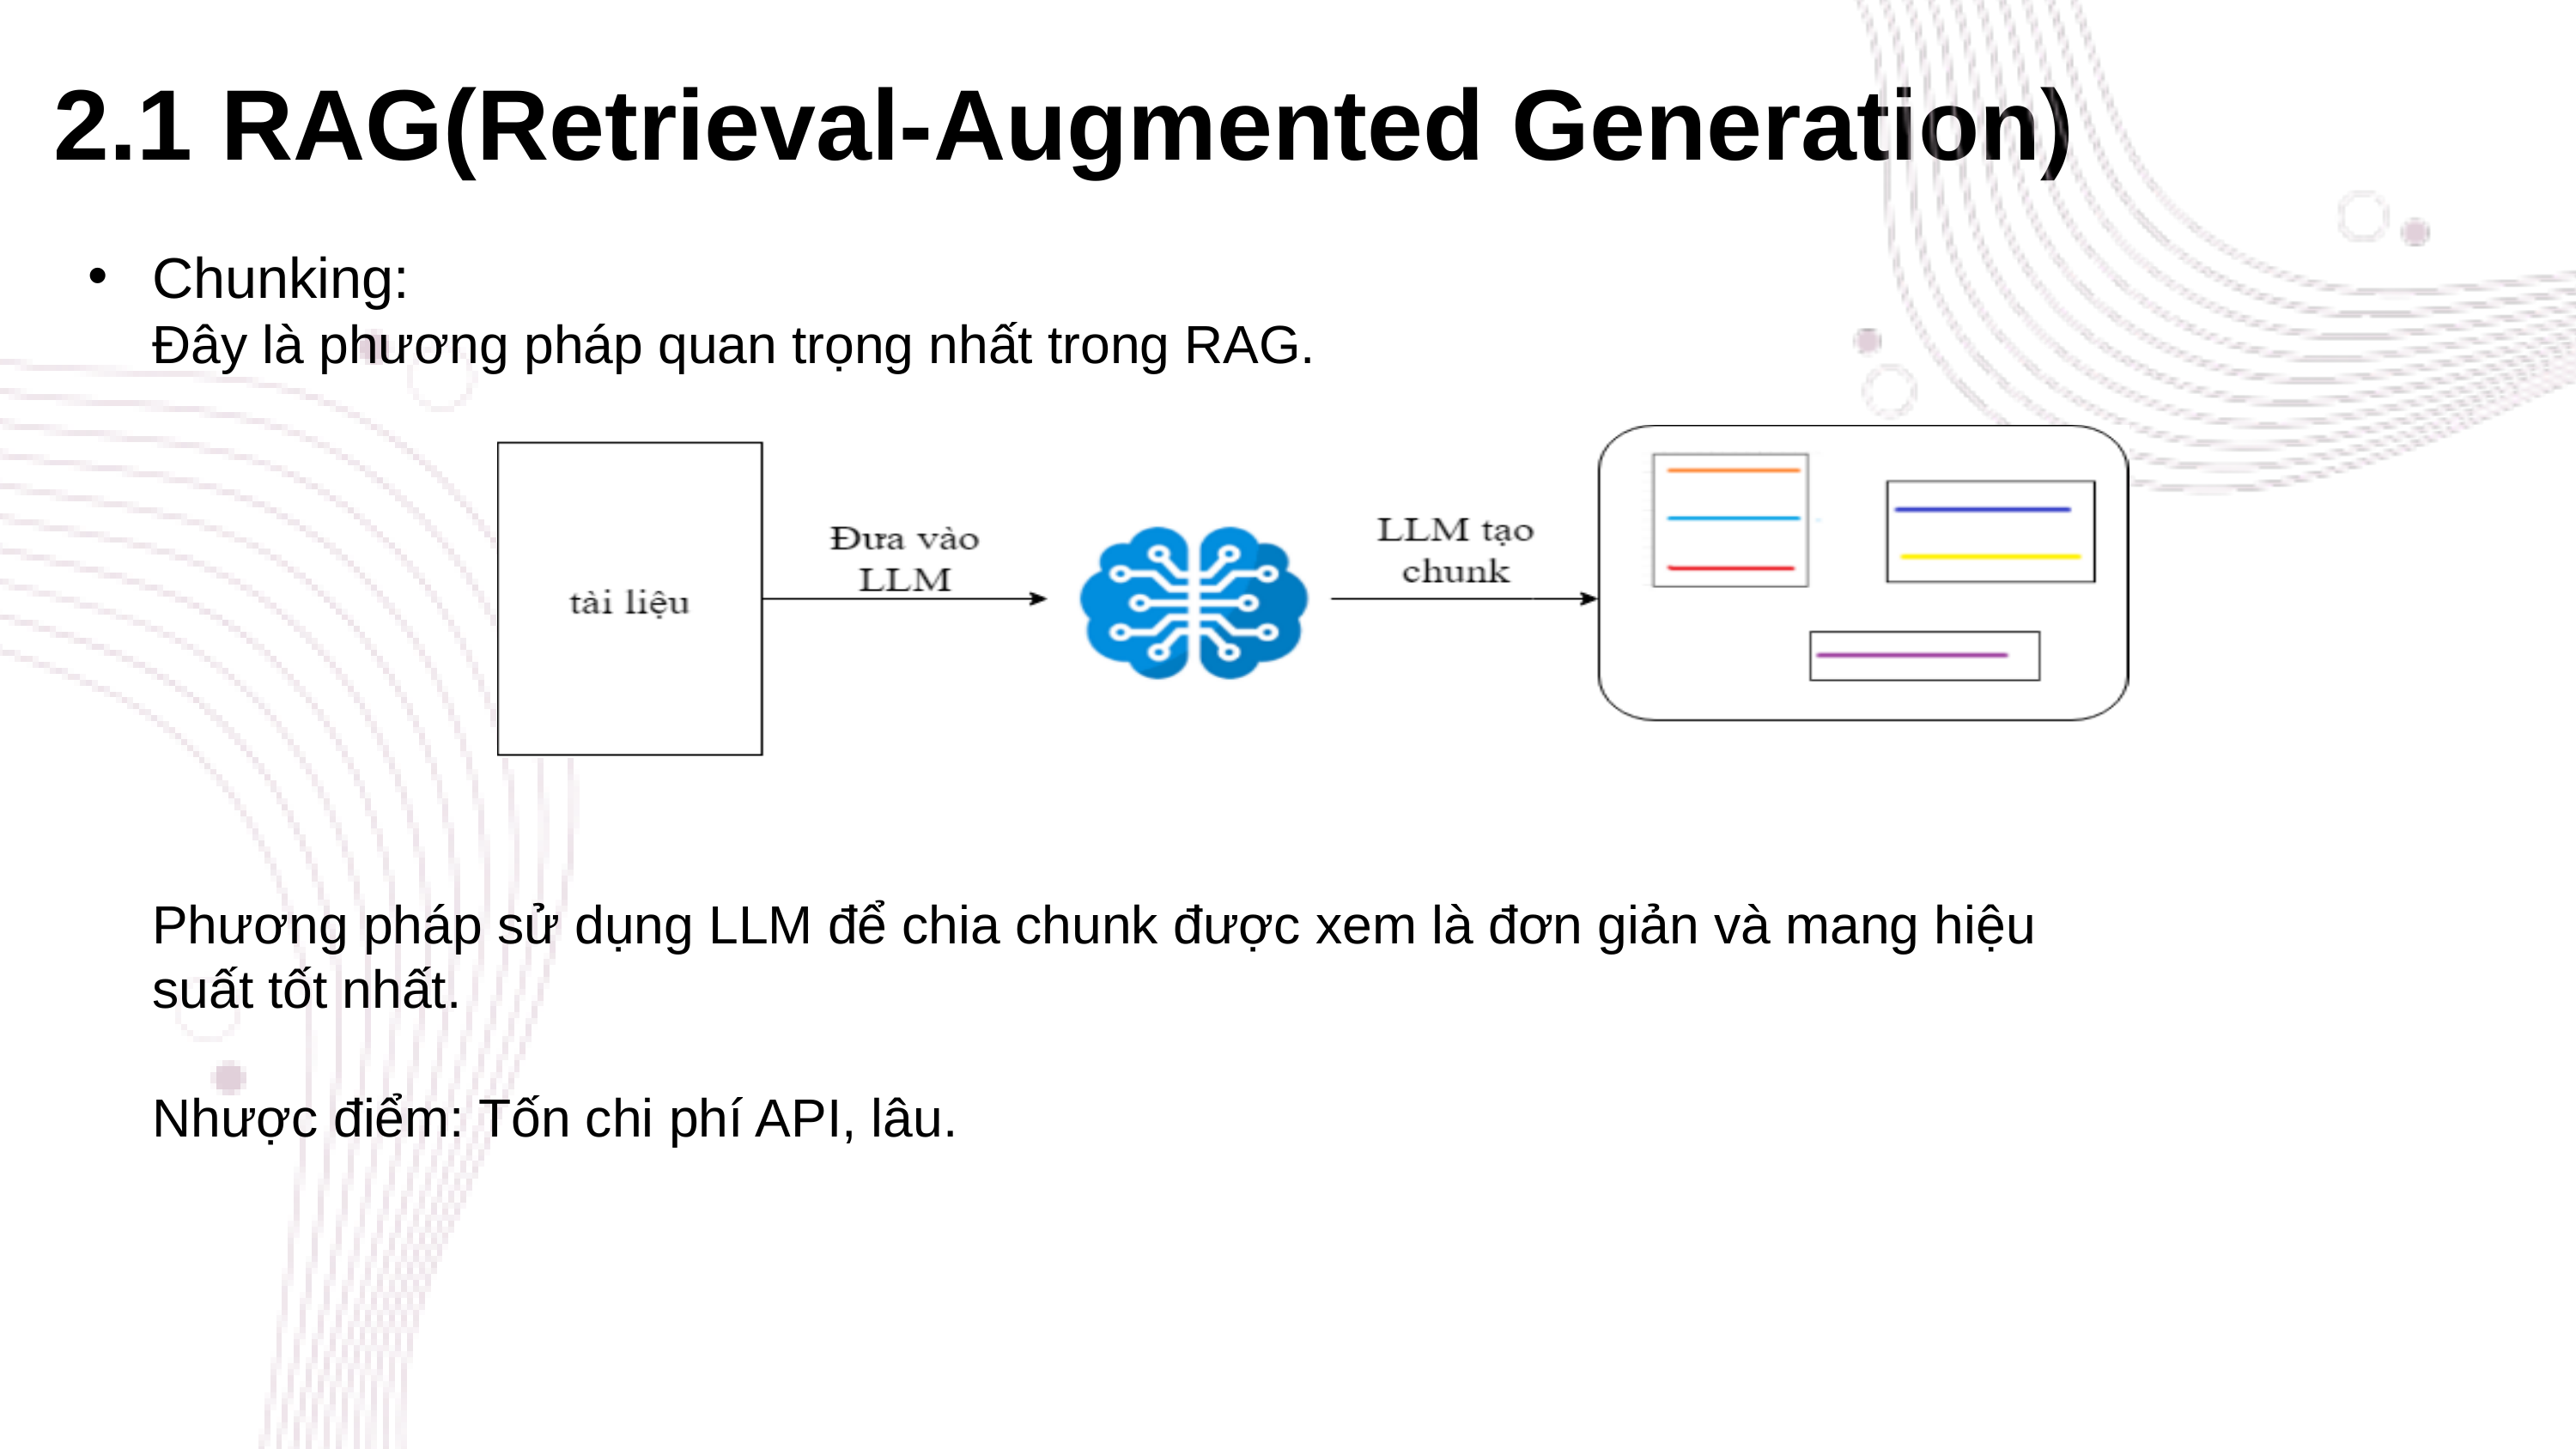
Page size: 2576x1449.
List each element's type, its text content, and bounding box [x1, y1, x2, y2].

text_box Chunking: Đây là phương pháp quan trọng nhất trong RAG. [599, 234, 1969, 424]
text_box Phương pháp sử dụng LLM để chia chunk được xem là đơn giản và mang hiệu suất tốt nhất. Nhược điểm: Tốn chi phí API, lâu. [599, 883, 2136, 1155]
text_box 2.1 RAG(Retrieval-Augmented Generation) [53, 0, 1777, 180]
picture [0, 0, 2576, 1449]
